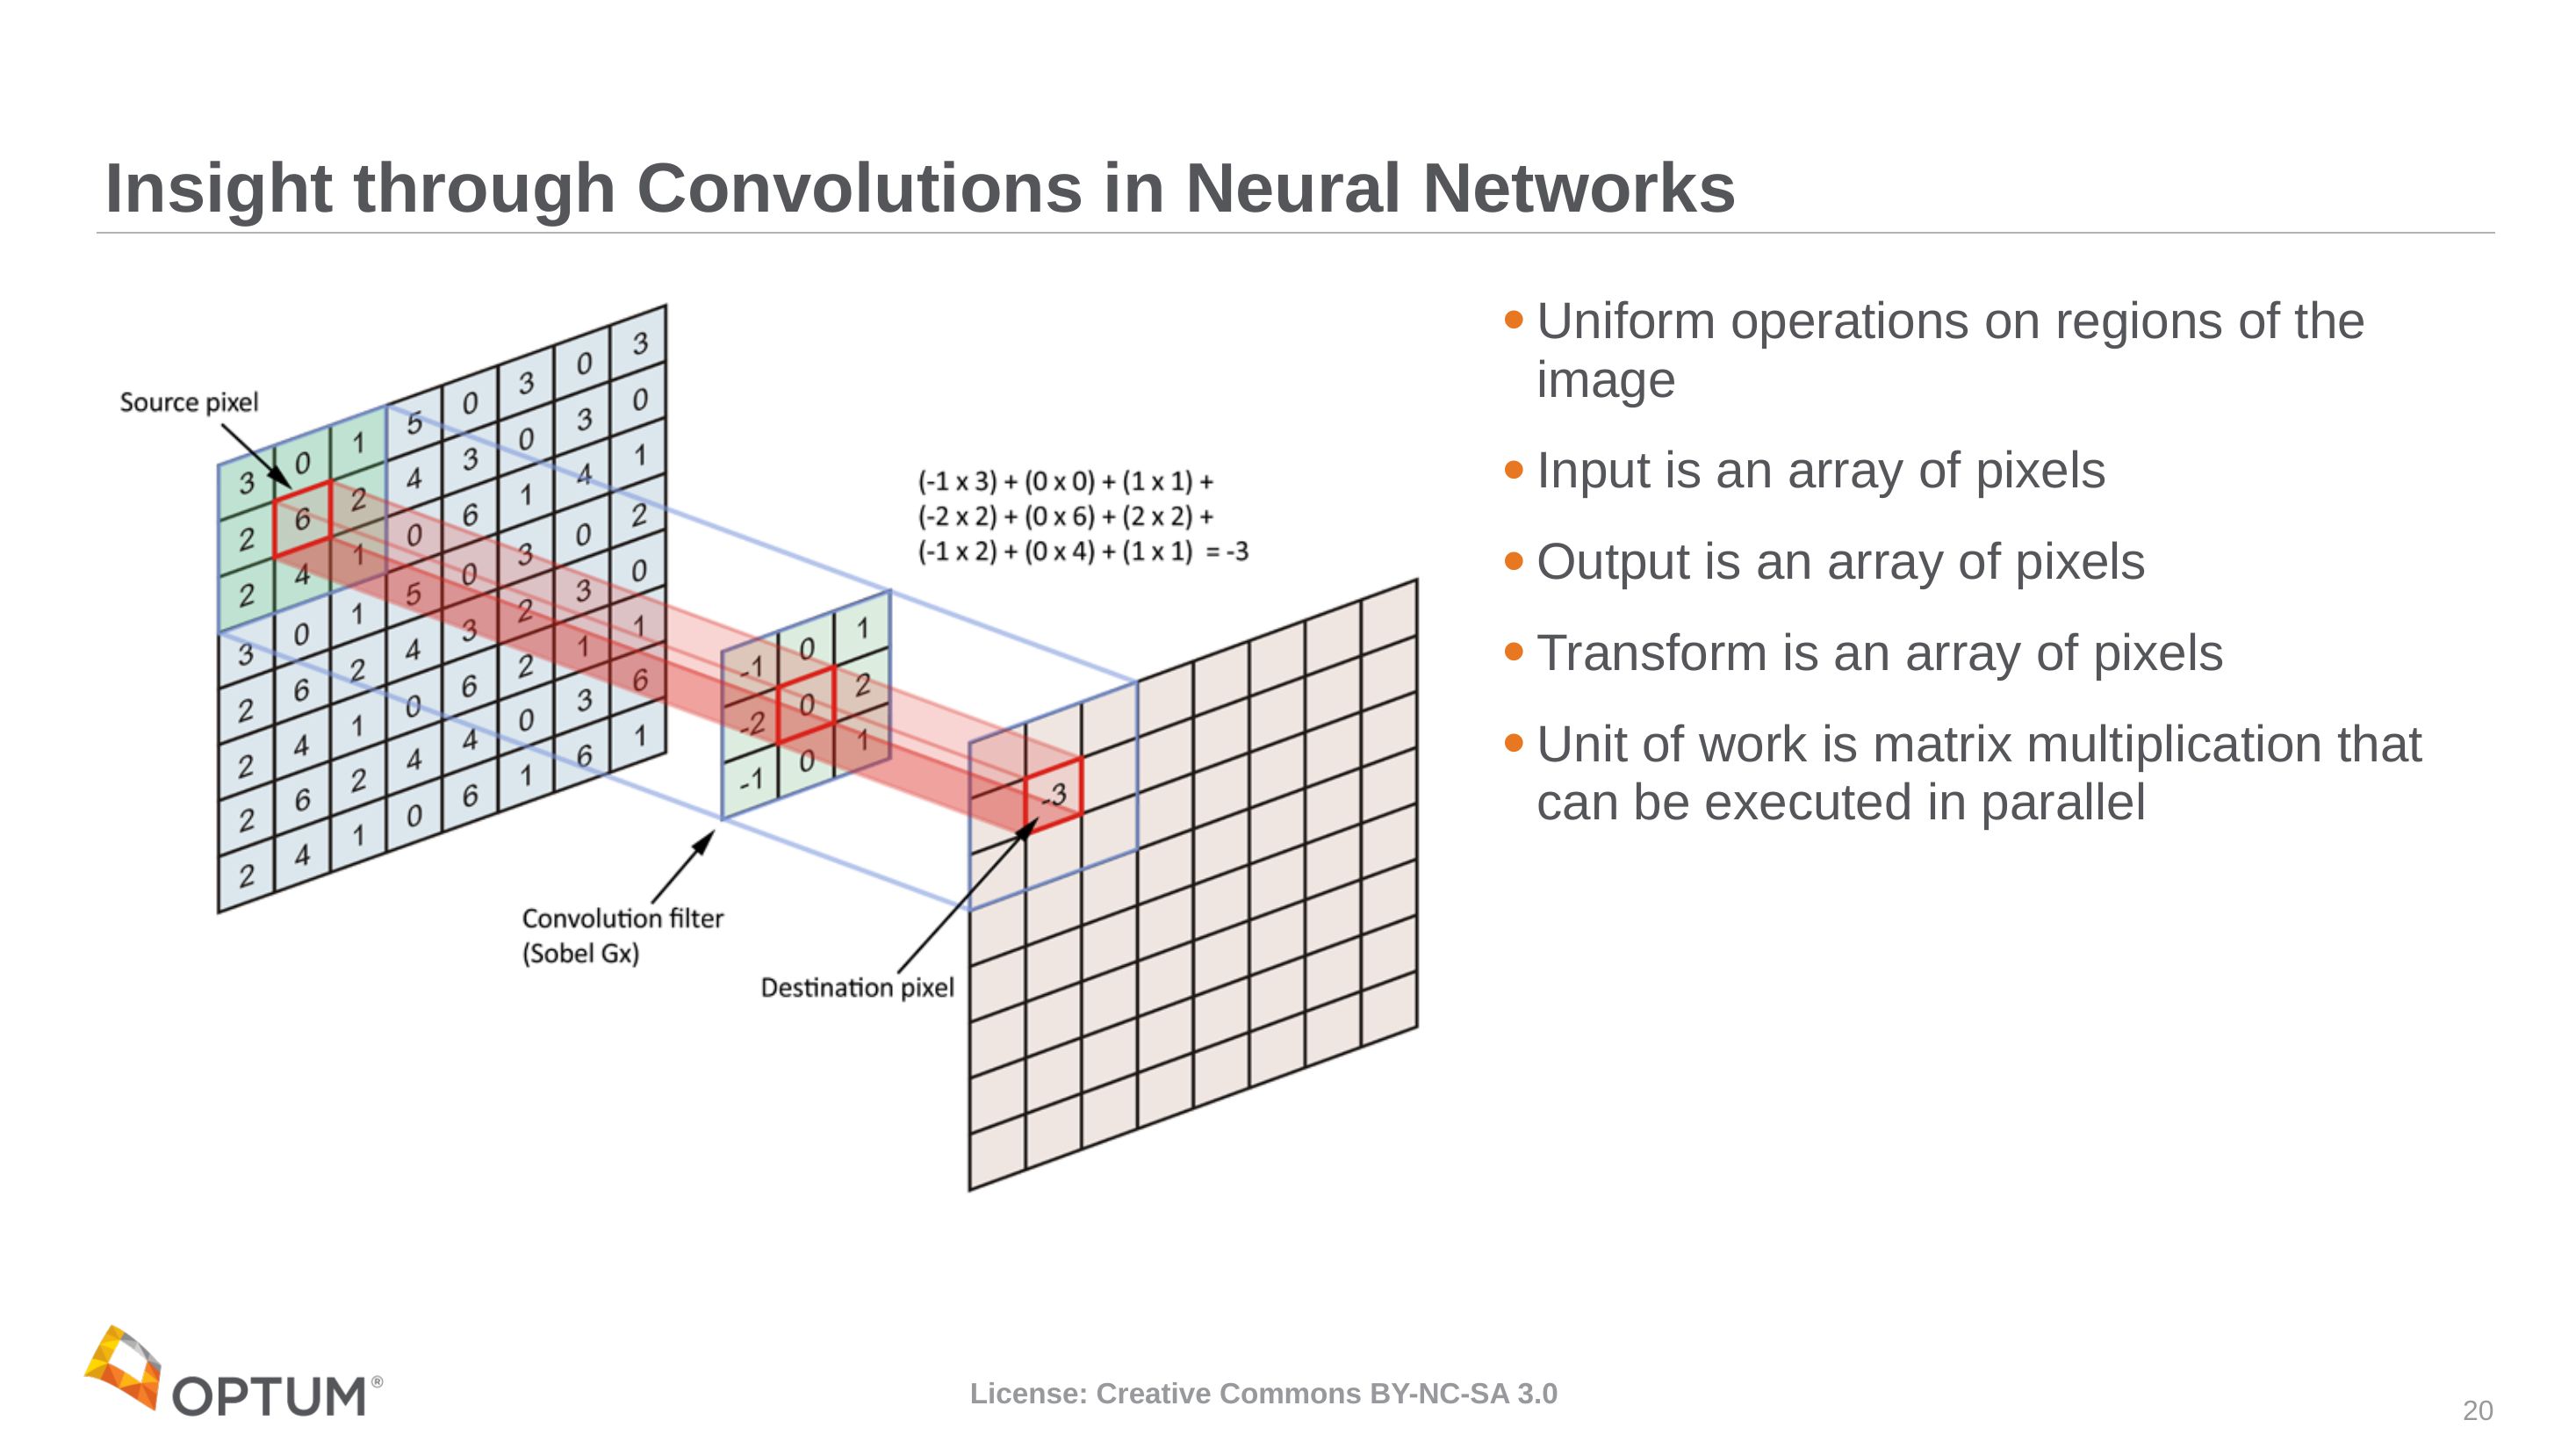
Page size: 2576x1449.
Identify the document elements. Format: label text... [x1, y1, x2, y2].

picture [83, 1323, 385, 1417]
slide_number 20 [2379, 1370, 2494, 1448]
picture [104, 292, 1429, 1200]
list Uniform operations on regions of the image Input is an array of pixels Output is an array of pixels Transform is an array of pixels Unit of work is matrix multiplication that can be executed in parallel [1502, 292, 2495, 1247]
title Insight through Convolutions in Neural Networks [104, 0, 2495, 227]
